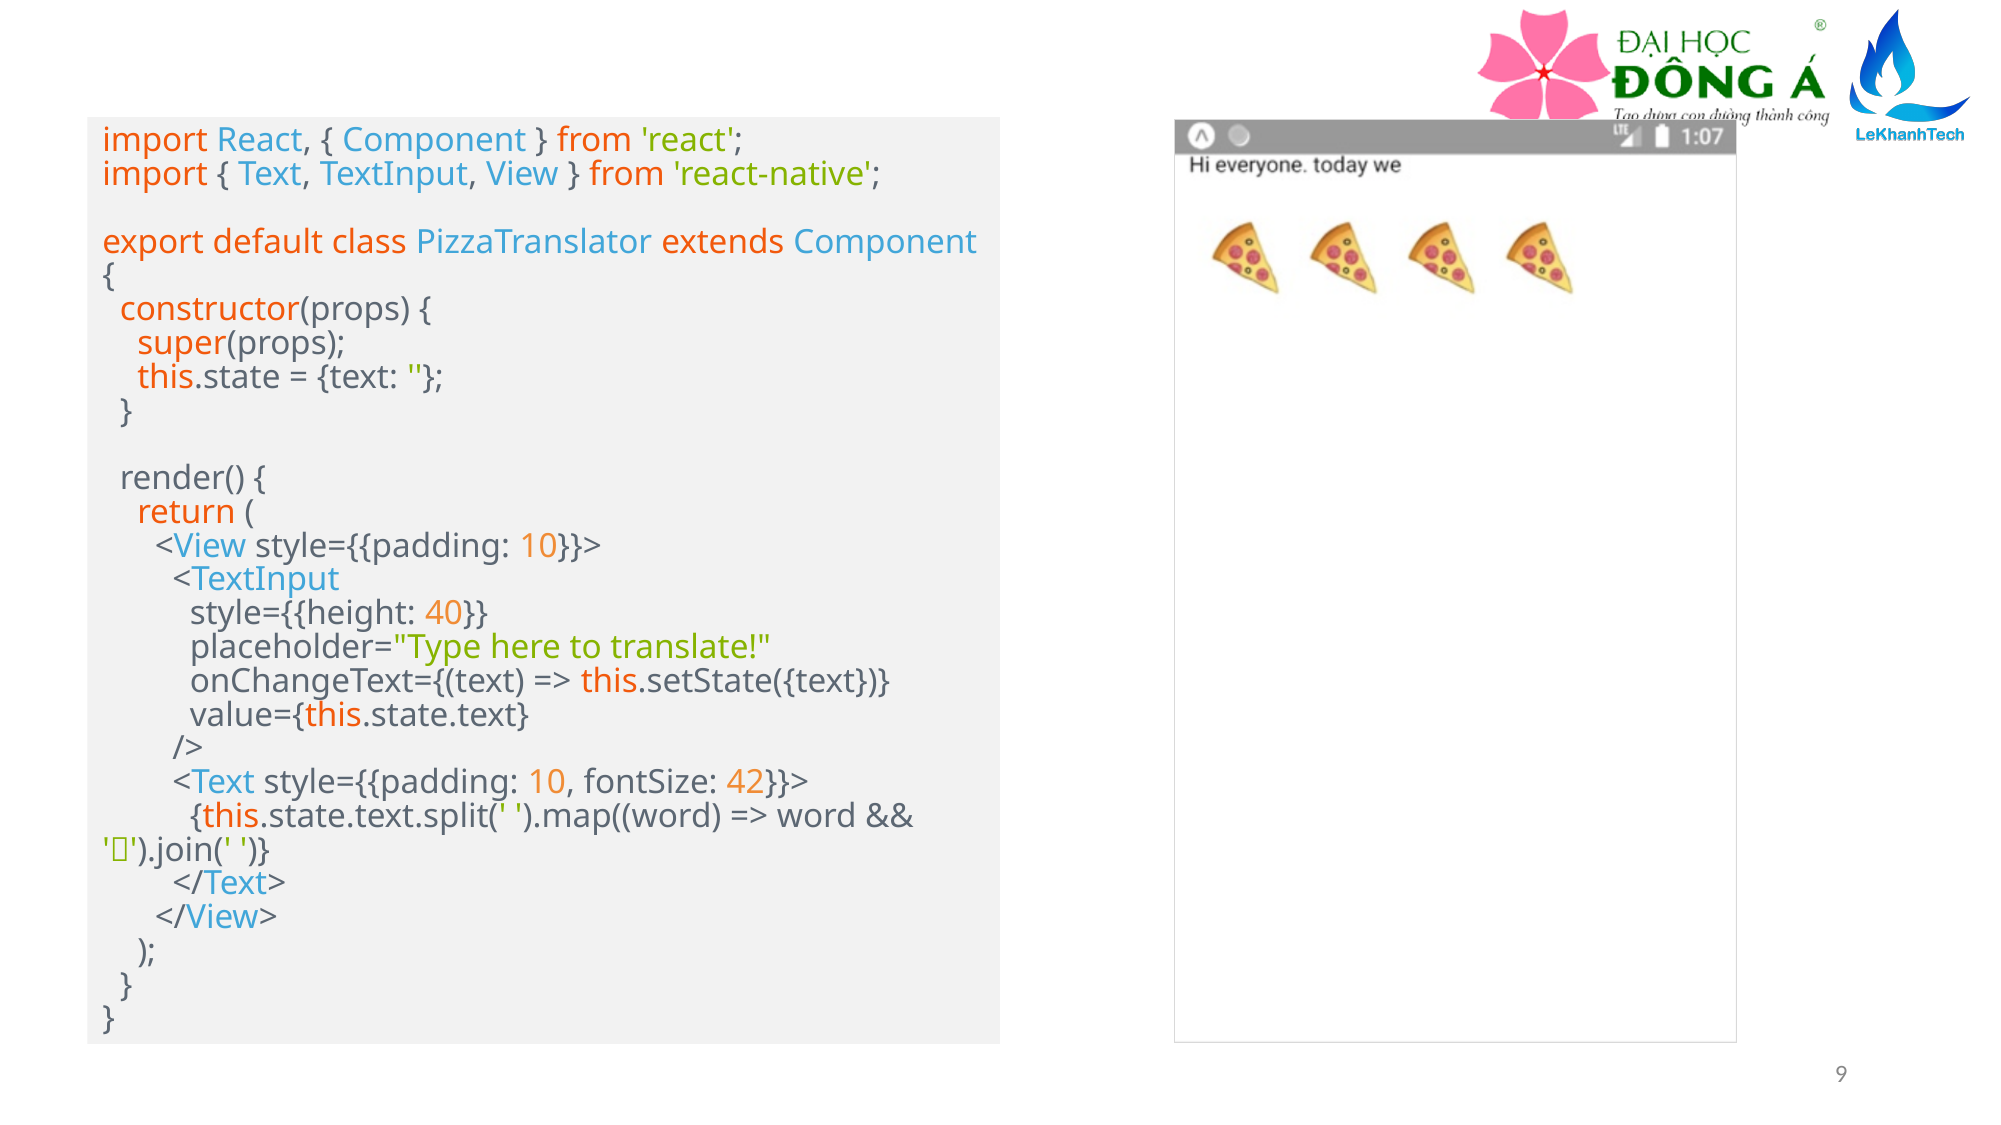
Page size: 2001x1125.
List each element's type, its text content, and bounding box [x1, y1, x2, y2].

text_box import React, { Component } from 'react'; import { Text, TextInput, View } from 'react-native'; export default class PizzaTranslator extends Component { constructor(props) { super(props); this.state = {text: ''}; } render() { return ( <View style={{padding: 10}}> <TextInput style={{height: 40}} placeholder="Type here to translate!" onChangeText={(text) => this.setState({text})} value={this.state.text} /> <Text style={{padding: 10, fontSize: 42}}> {this.state.text.split(' ').map((word) => word && '🍕').join(' ')} </Text> </View> ); } } [87, 117, 1000, 1044]
slide_number 9 [1412, 1042, 1863, 1103]
picture [1174, 5, 1980, 1043]
